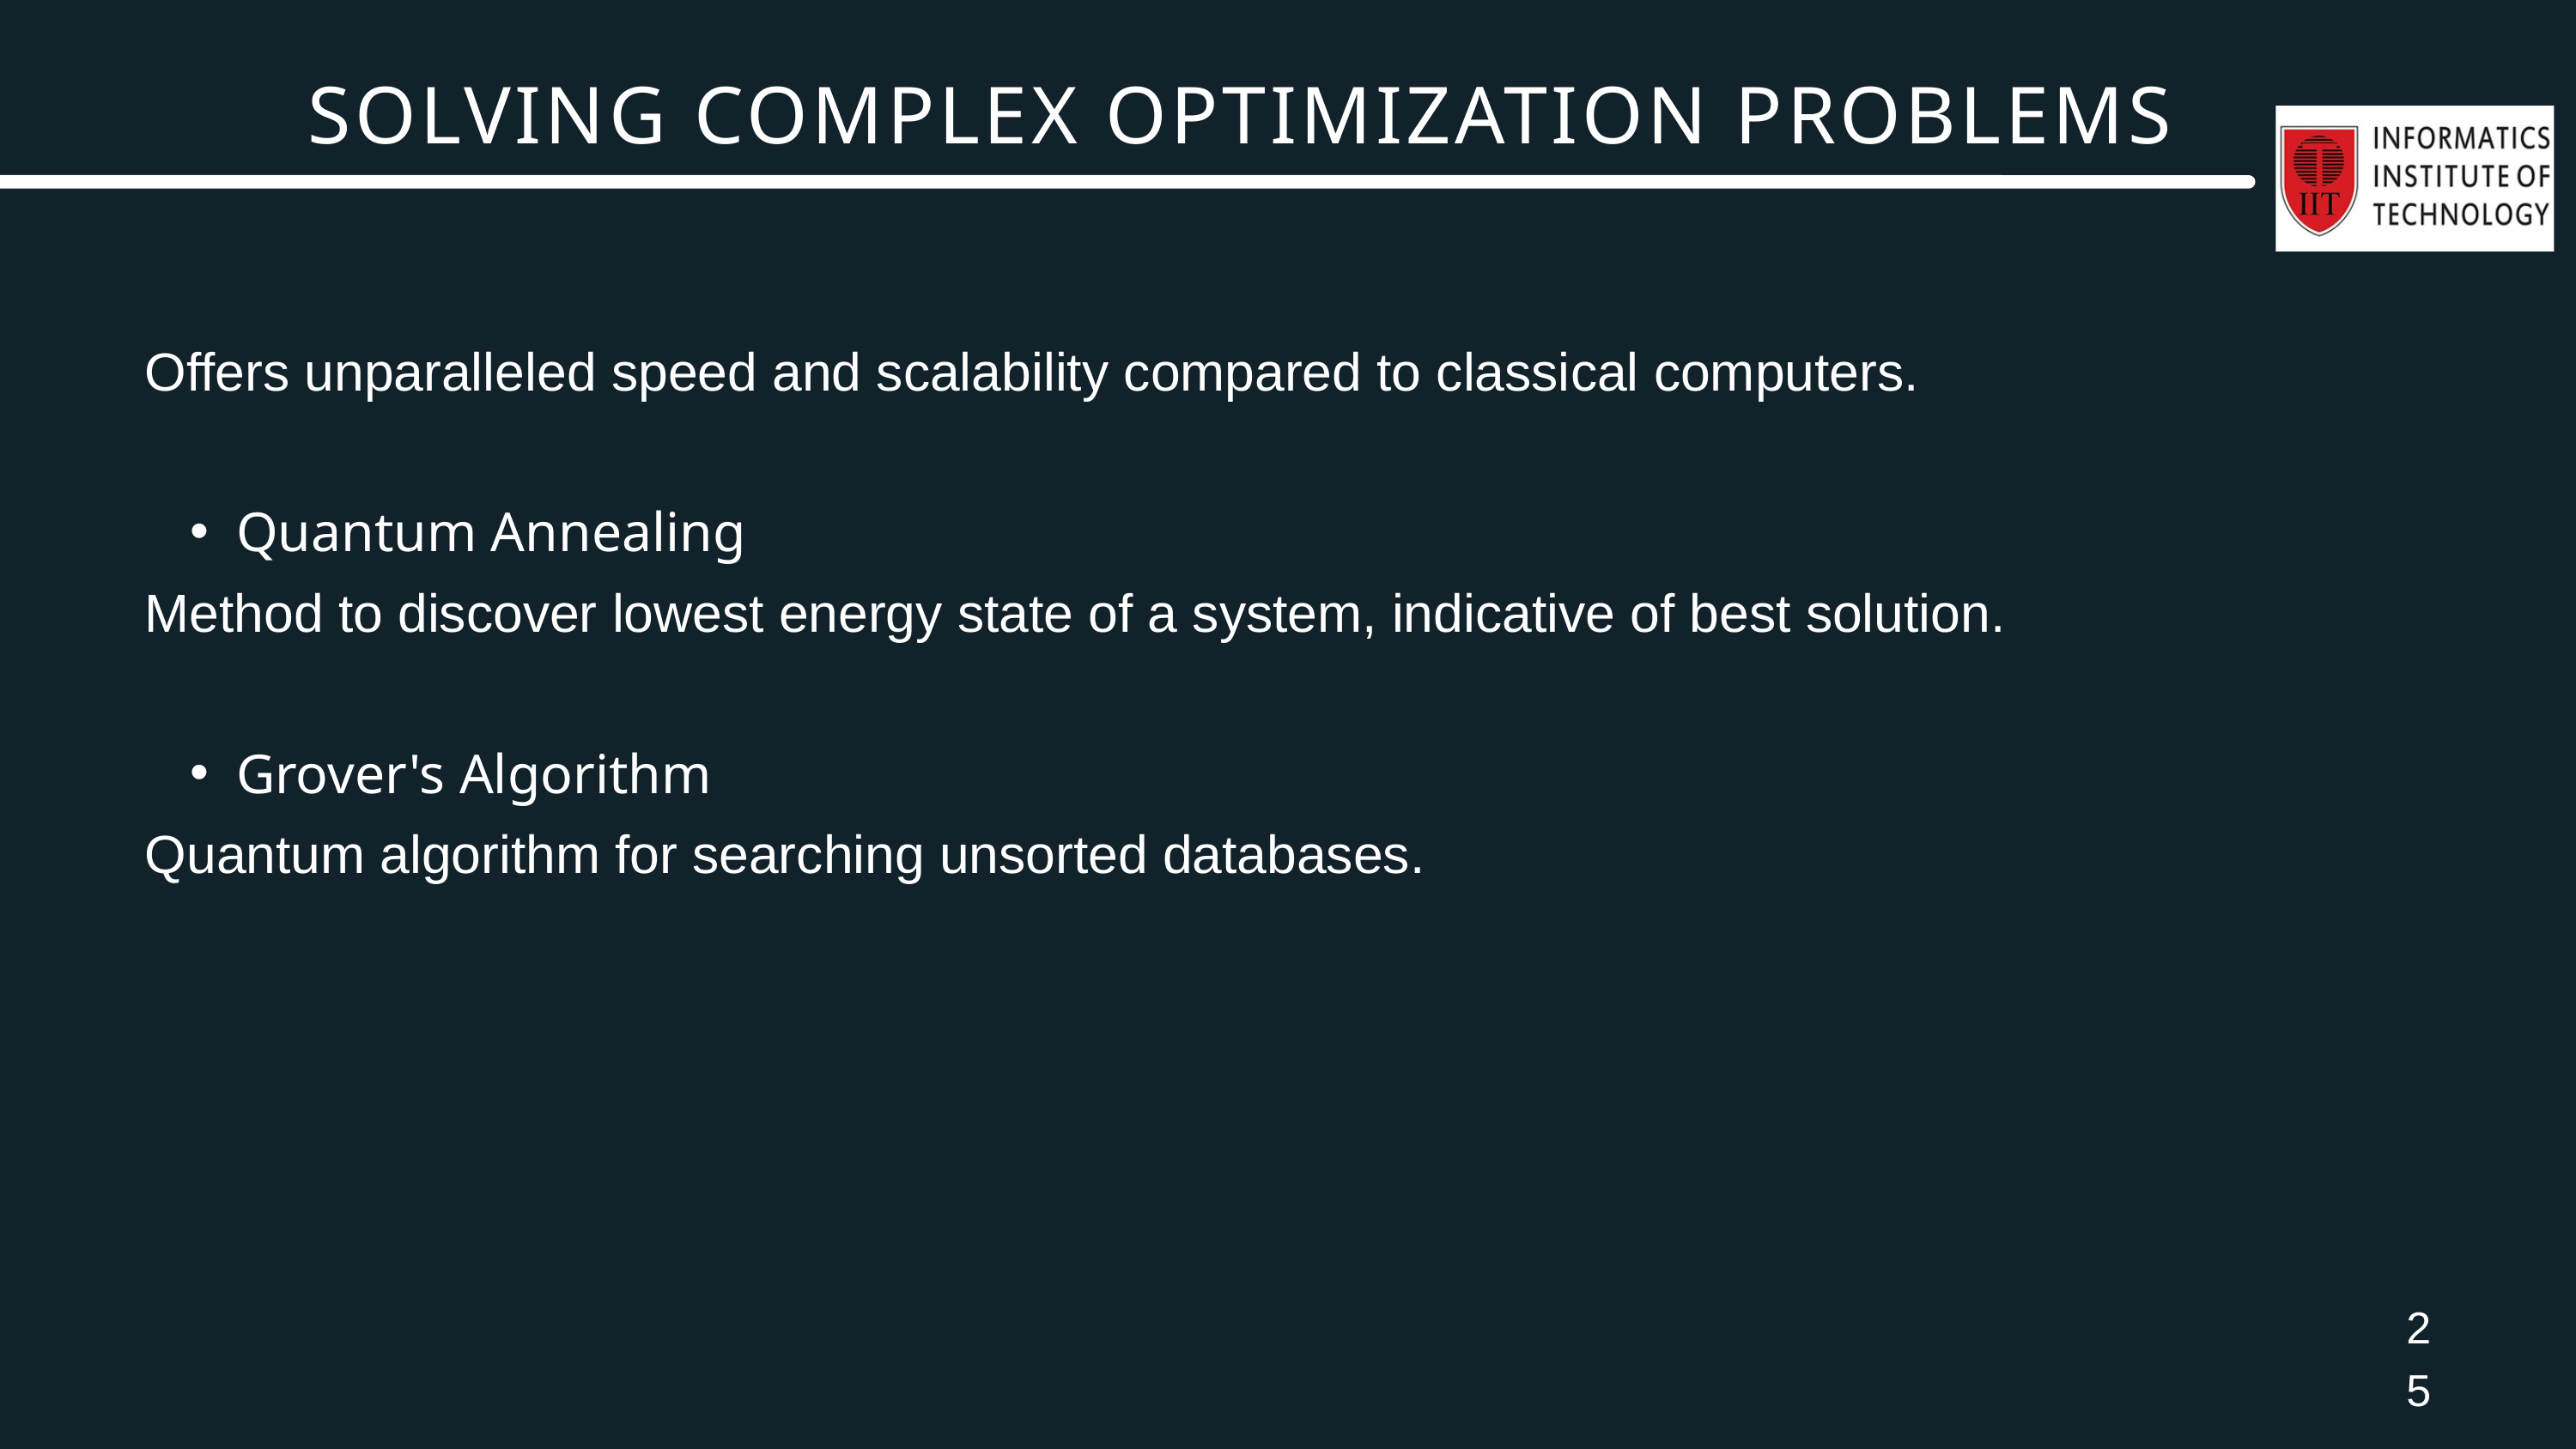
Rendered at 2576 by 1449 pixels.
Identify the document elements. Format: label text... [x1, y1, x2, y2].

text_box 25 [2381, 1290, 2432, 1416]
text_box [2275, 106, 2555, 252]
text_box Offers unparalleled speed and scalability compared to classical computers. Quantum Annealing Method to discover lowest energy state of a system, indicative of best solution. Grover's Algorithm Quantum algorithm for searching unsorted databases. [144, 321, 2432, 885]
text_box SOLVING COMPLEX OPTIMIZATION PROBLEMS [252, 49, 2231, 161]
